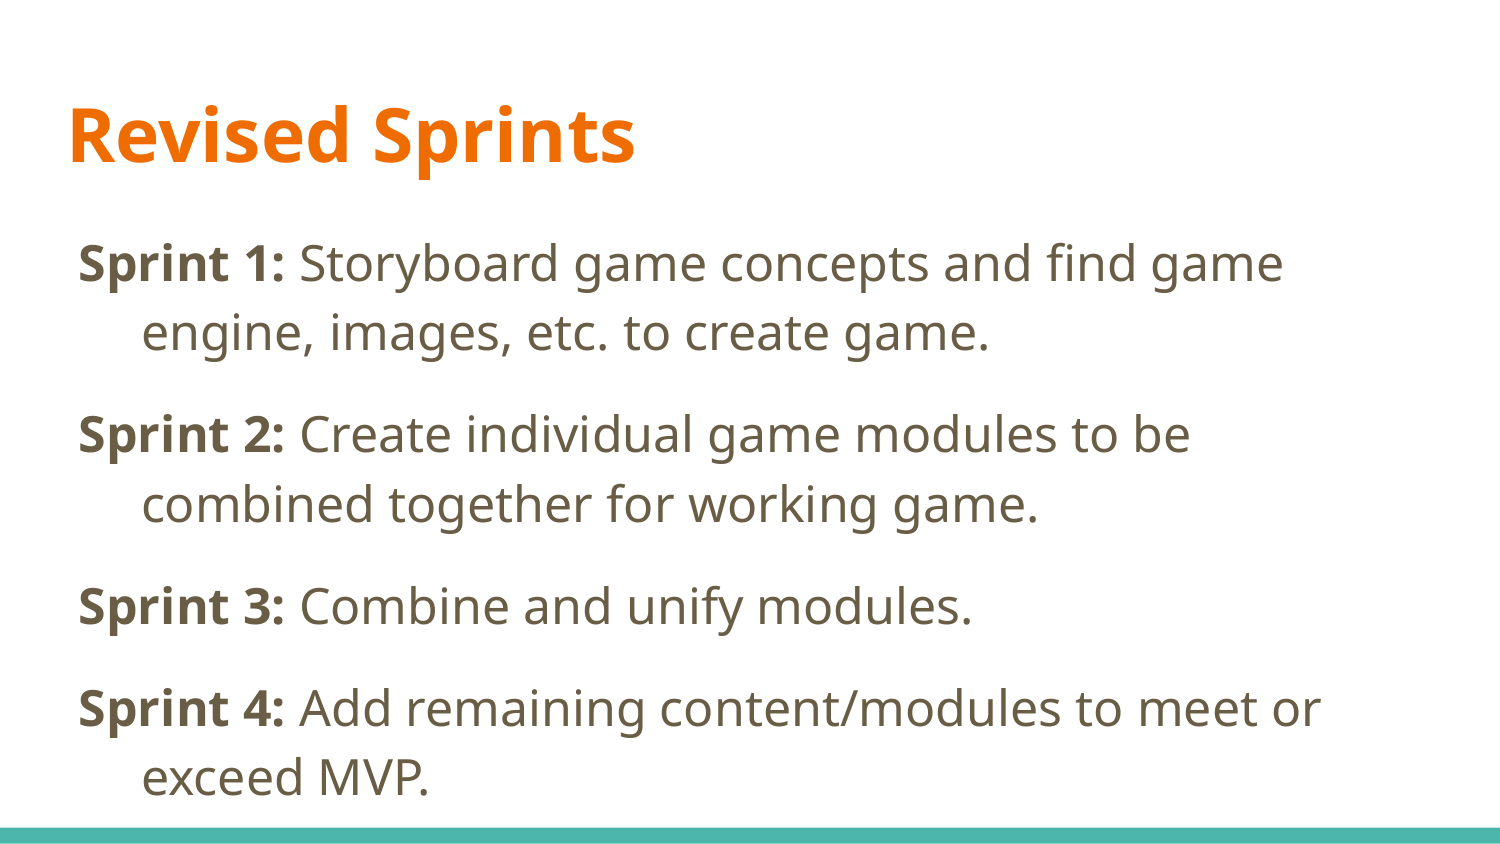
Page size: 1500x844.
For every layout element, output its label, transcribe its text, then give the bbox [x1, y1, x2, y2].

title Revised Sprints [51, 72, 1449, 189]
list Sprint 1: Storyboard game concepts and find game engine, images, etc. to create game. Sprint 2: Create individual game modules to be combined together for working game. Sprint 3: Combine and unify modules. Sprint 4: Add remaining content/modules to meet or exceed MVP. [51, 207, 1449, 750]
